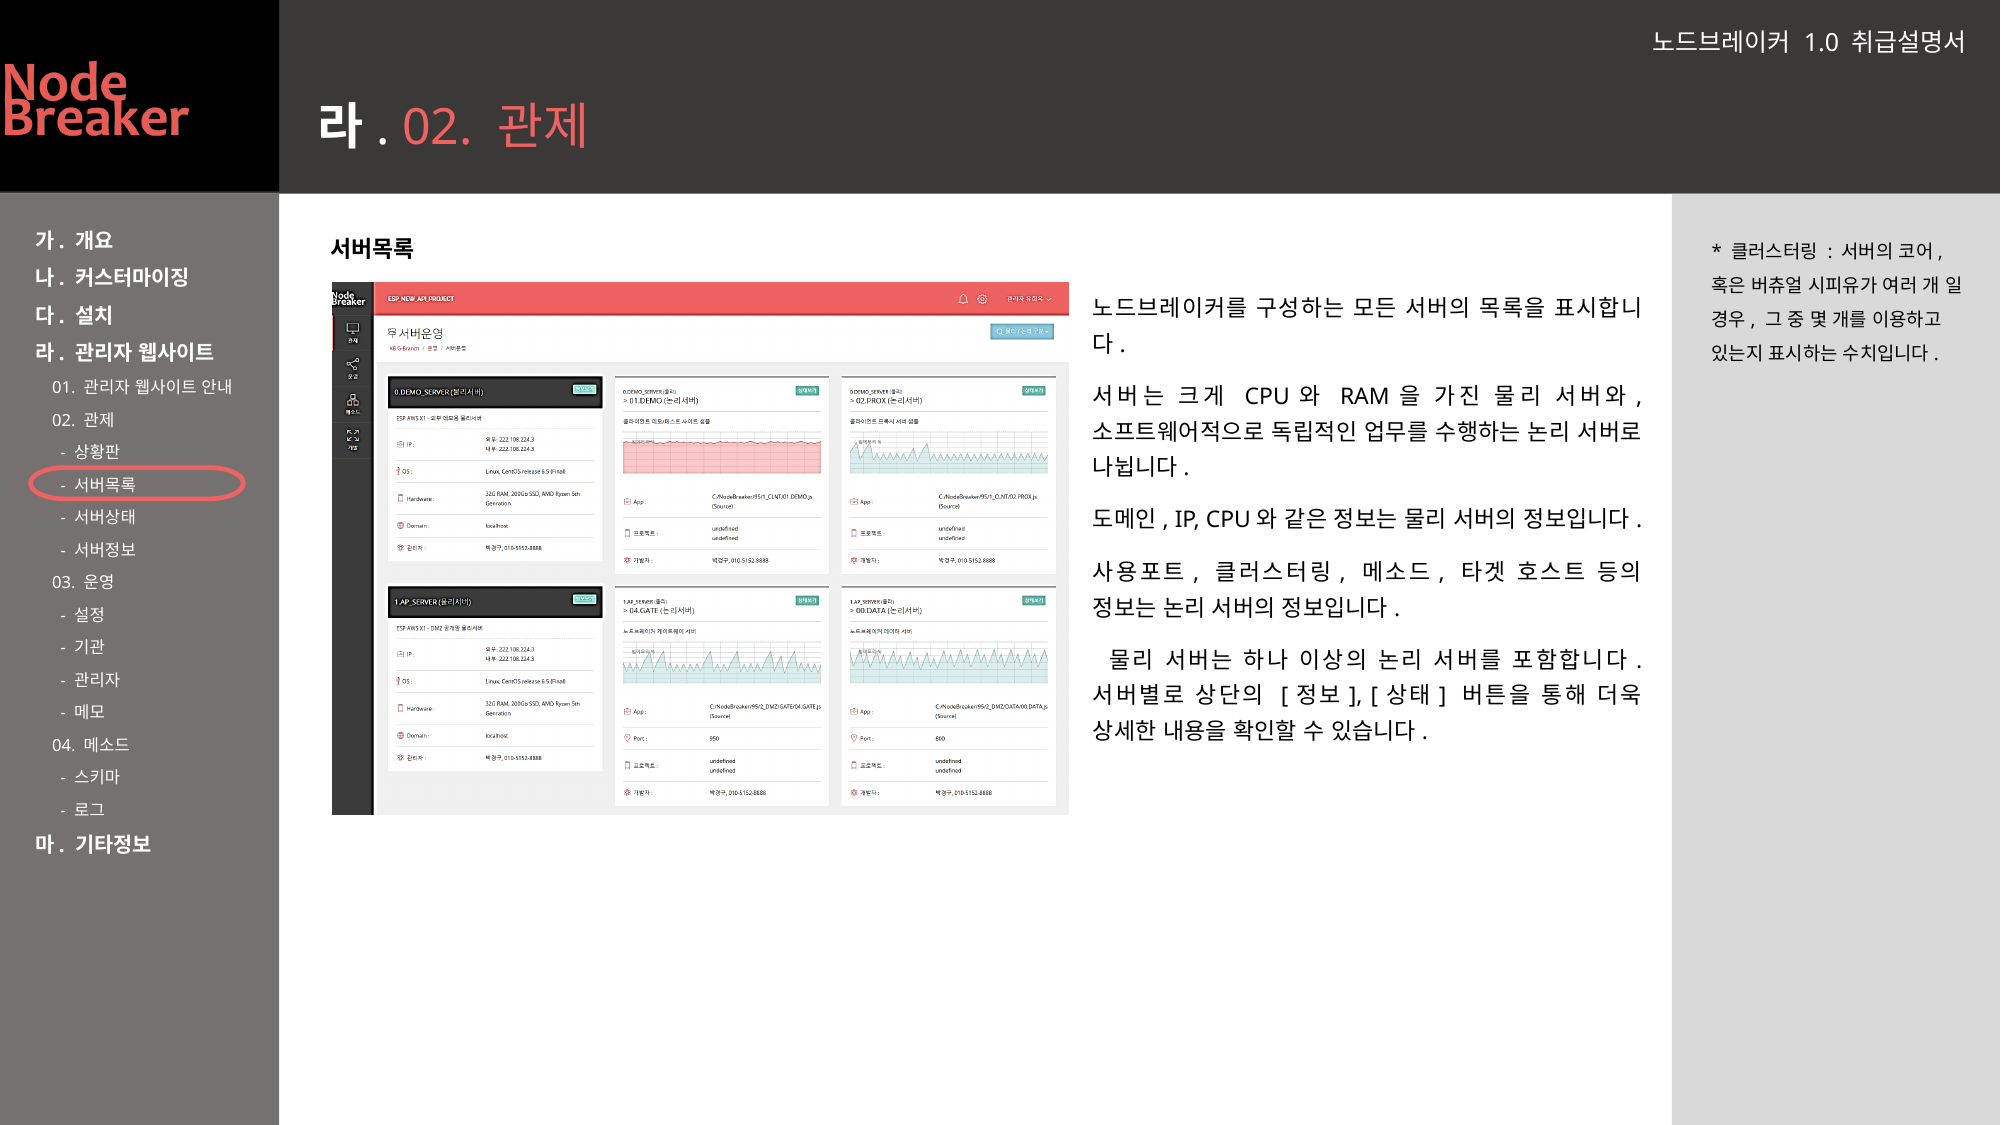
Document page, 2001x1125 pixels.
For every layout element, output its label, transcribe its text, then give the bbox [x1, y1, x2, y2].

title 라. 02. 관제 [302, 80, 2000, 178]
text_box 노드브레이커를 구성하는 모든 서버의 목록을 표시합니다. 서버는 크게 CPU와 RAM을 가진 물리 서버와, 소프트웨어적으로 독립적인 업무를 수행하는 논리 서버로 나뉩니다. 도메인, IP, CPU와 같은 정보는 물리 서버의 정보입니다. 사용포트, 클러스터링, 메소드, 타겟 호스트 등의 정보는 논리 서버의 정보입니다. 물리 서버는 하나 이상의 논리 서버를 포함합니다. 서버별로 상단의 [정보], [상태] 버튼을 통해 더욱 상세한 내용을 확인할 수 있습니다. [1078, 277, 1657, 752]
text_box * 클러스터링 : 서버의 코어, 혹은 버츄얼 시피유가 여러 개 일 경우, 그 중 몇 개를 이용하고 있는지 표시하는 수치입니다. [1696, 221, 1980, 372]
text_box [0, 0, 280, 192]
list 가. 개요 나. 커스터마이징 다. 설치 라. 관리자 웹사이트 01. 관리자 웹사이트 안내 02. 관제 - 상황판 - 서버목록 - 서버상태 - 서버정보 03. 운영 - 설정 - 기관 - 관리자 - 메모 04. 메소드 - 스키마 - 로그 마. 기타정보 [20, 219, 268, 983]
text_box [29, 466, 245, 500]
text_box [1671, 193, 2000, 1125]
picture [332, 282, 1069, 815]
text_box 노드브레이커 1.0 취급설명서 [1403, 20, 1982, 67]
text_box [0, 0, 2000, 195]
text_box [0, 193, 280, 1125]
text_box 서버목록 [315, 224, 1662, 269]
